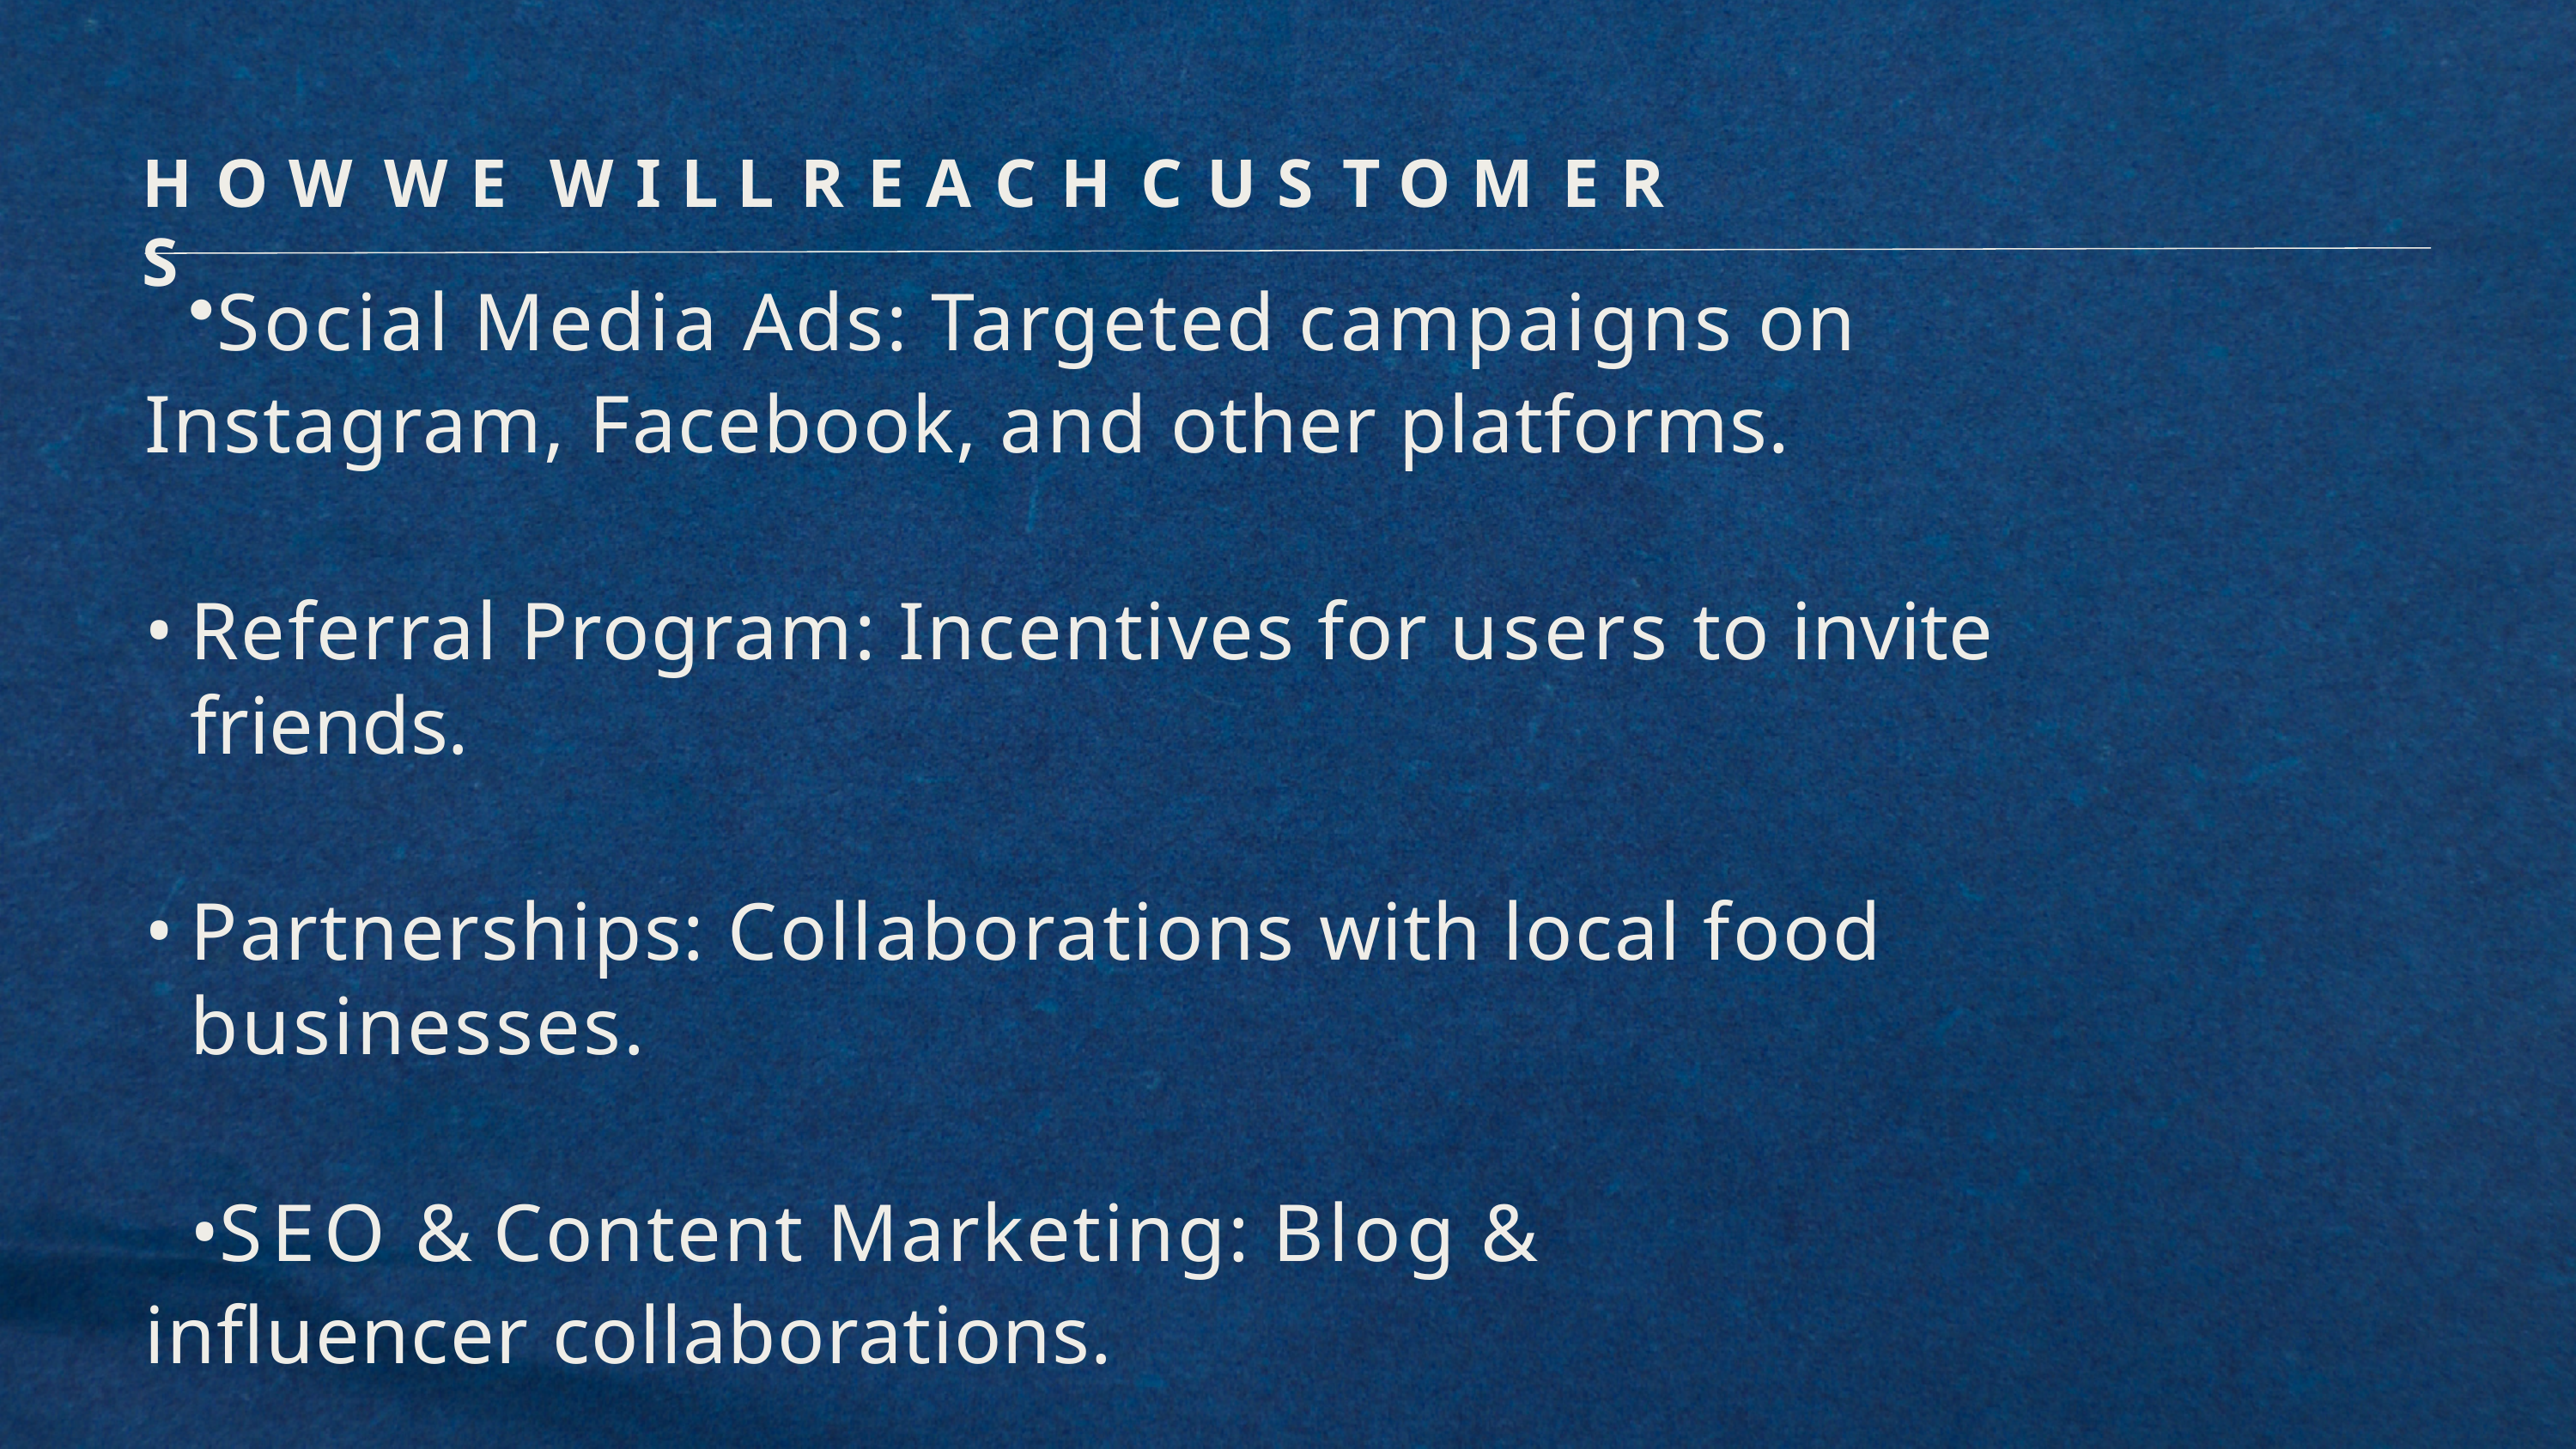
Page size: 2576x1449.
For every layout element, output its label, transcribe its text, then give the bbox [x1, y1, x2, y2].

picture [0, 0, 2576, 1449]
title H O W W E W I L L R E A C H C U S T O M E R S [140, 139, 1691, 384]
text_box Social Media Ads: Targeted campaigns on Instagram, Facebook, and other platforms. Referral Program: Incentives for users to invite friends. Partnerships: Collaborations with local food businesses. SEO & Content Marketing: Blog & influencer collaborations. Promotional Offers: Discounts for first-time users. [143, 263, 2263, 1449]
